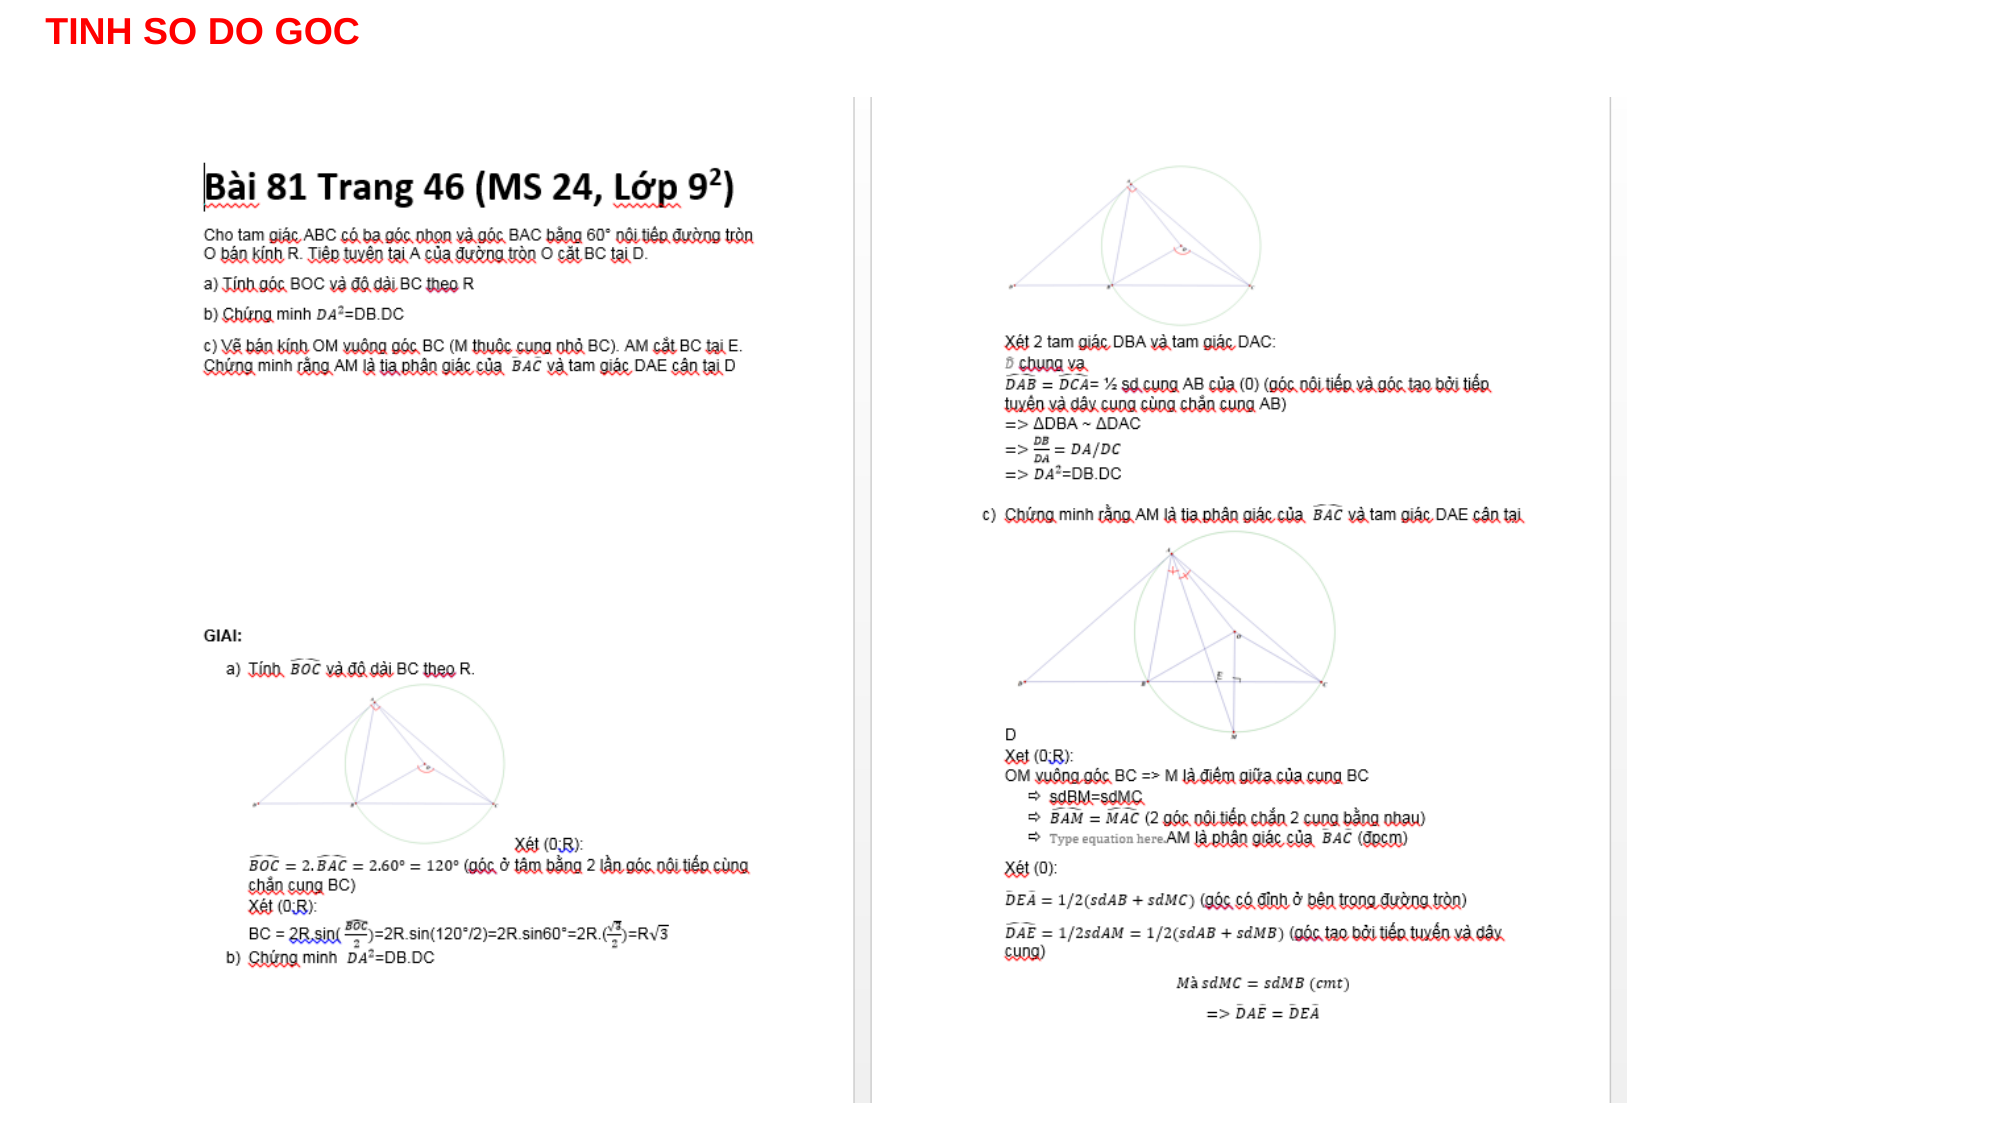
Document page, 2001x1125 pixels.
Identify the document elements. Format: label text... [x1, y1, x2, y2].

picture [167, 97, 1627, 1103]
text_box TINH SO DO GOC [30, 0, 1967, 60]
